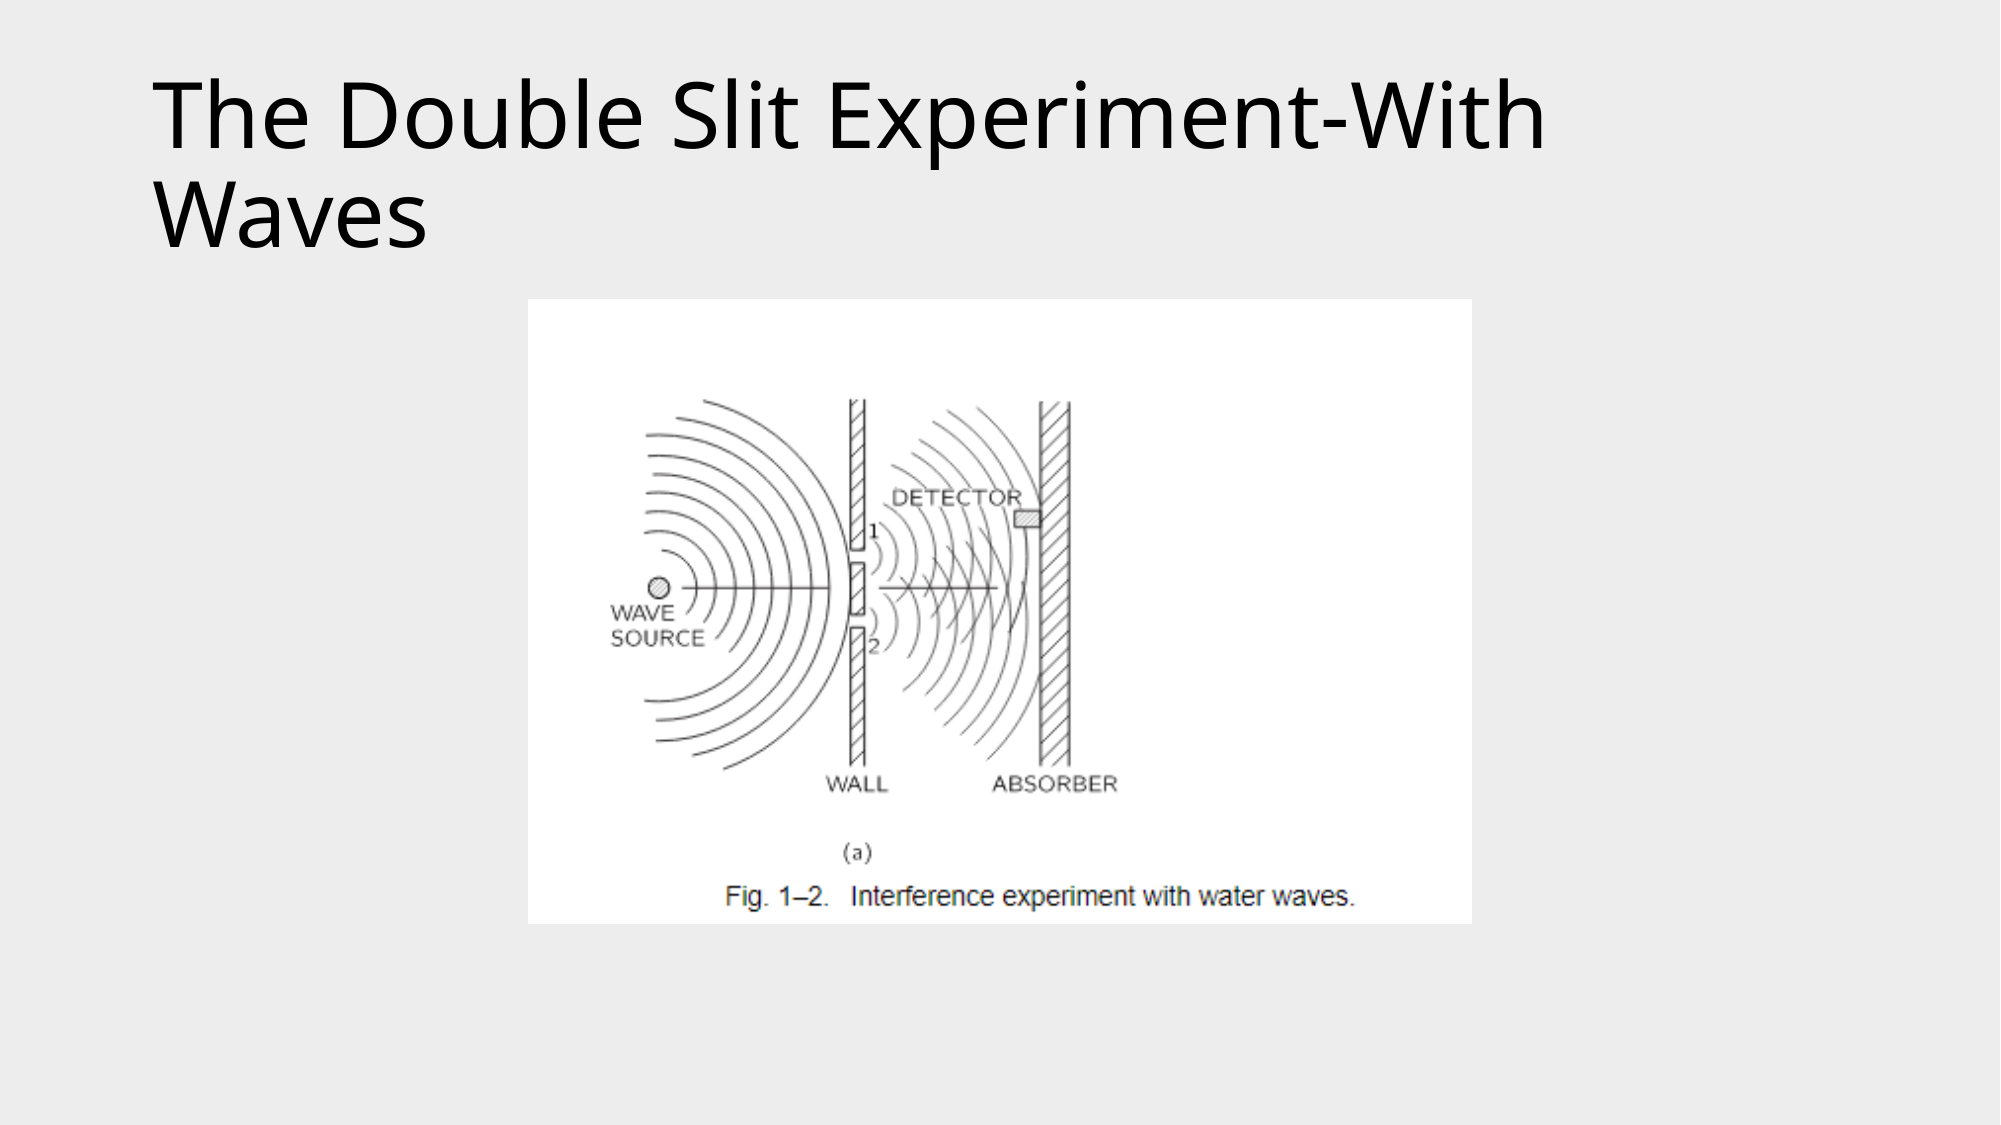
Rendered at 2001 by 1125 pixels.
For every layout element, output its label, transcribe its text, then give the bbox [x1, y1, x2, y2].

picture [528, 299, 1472, 924]
title The Double Slit Experiment-With Waves [137, 59, 1863, 278]
